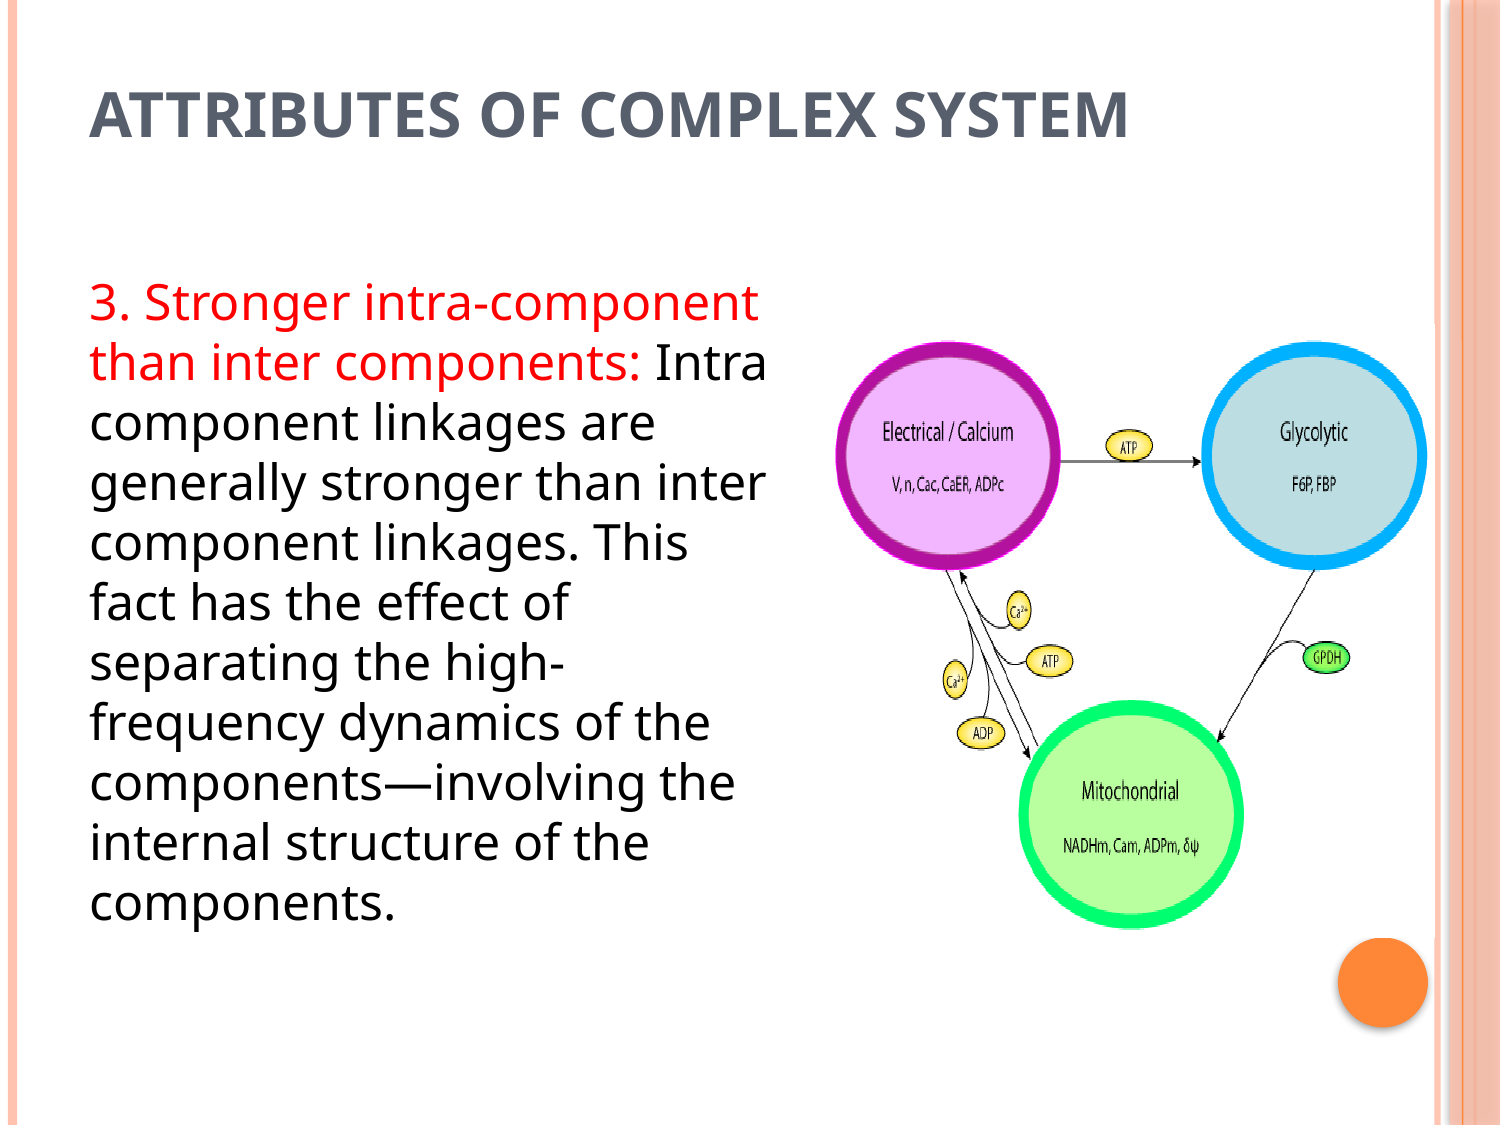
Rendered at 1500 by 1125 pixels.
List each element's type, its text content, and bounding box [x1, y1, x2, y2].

list 3. Stronger intra-component than inter components: Intra component linkages are generally stronger than inter component linkages. This fact has the effect of separating the high-frequency dynamics of the components—involving the internal structure of the components. [75, 262, 788, 1062]
picture [824, 324, 1436, 938]
title Attributes of Complex system [75, 45, 1300, 233]
